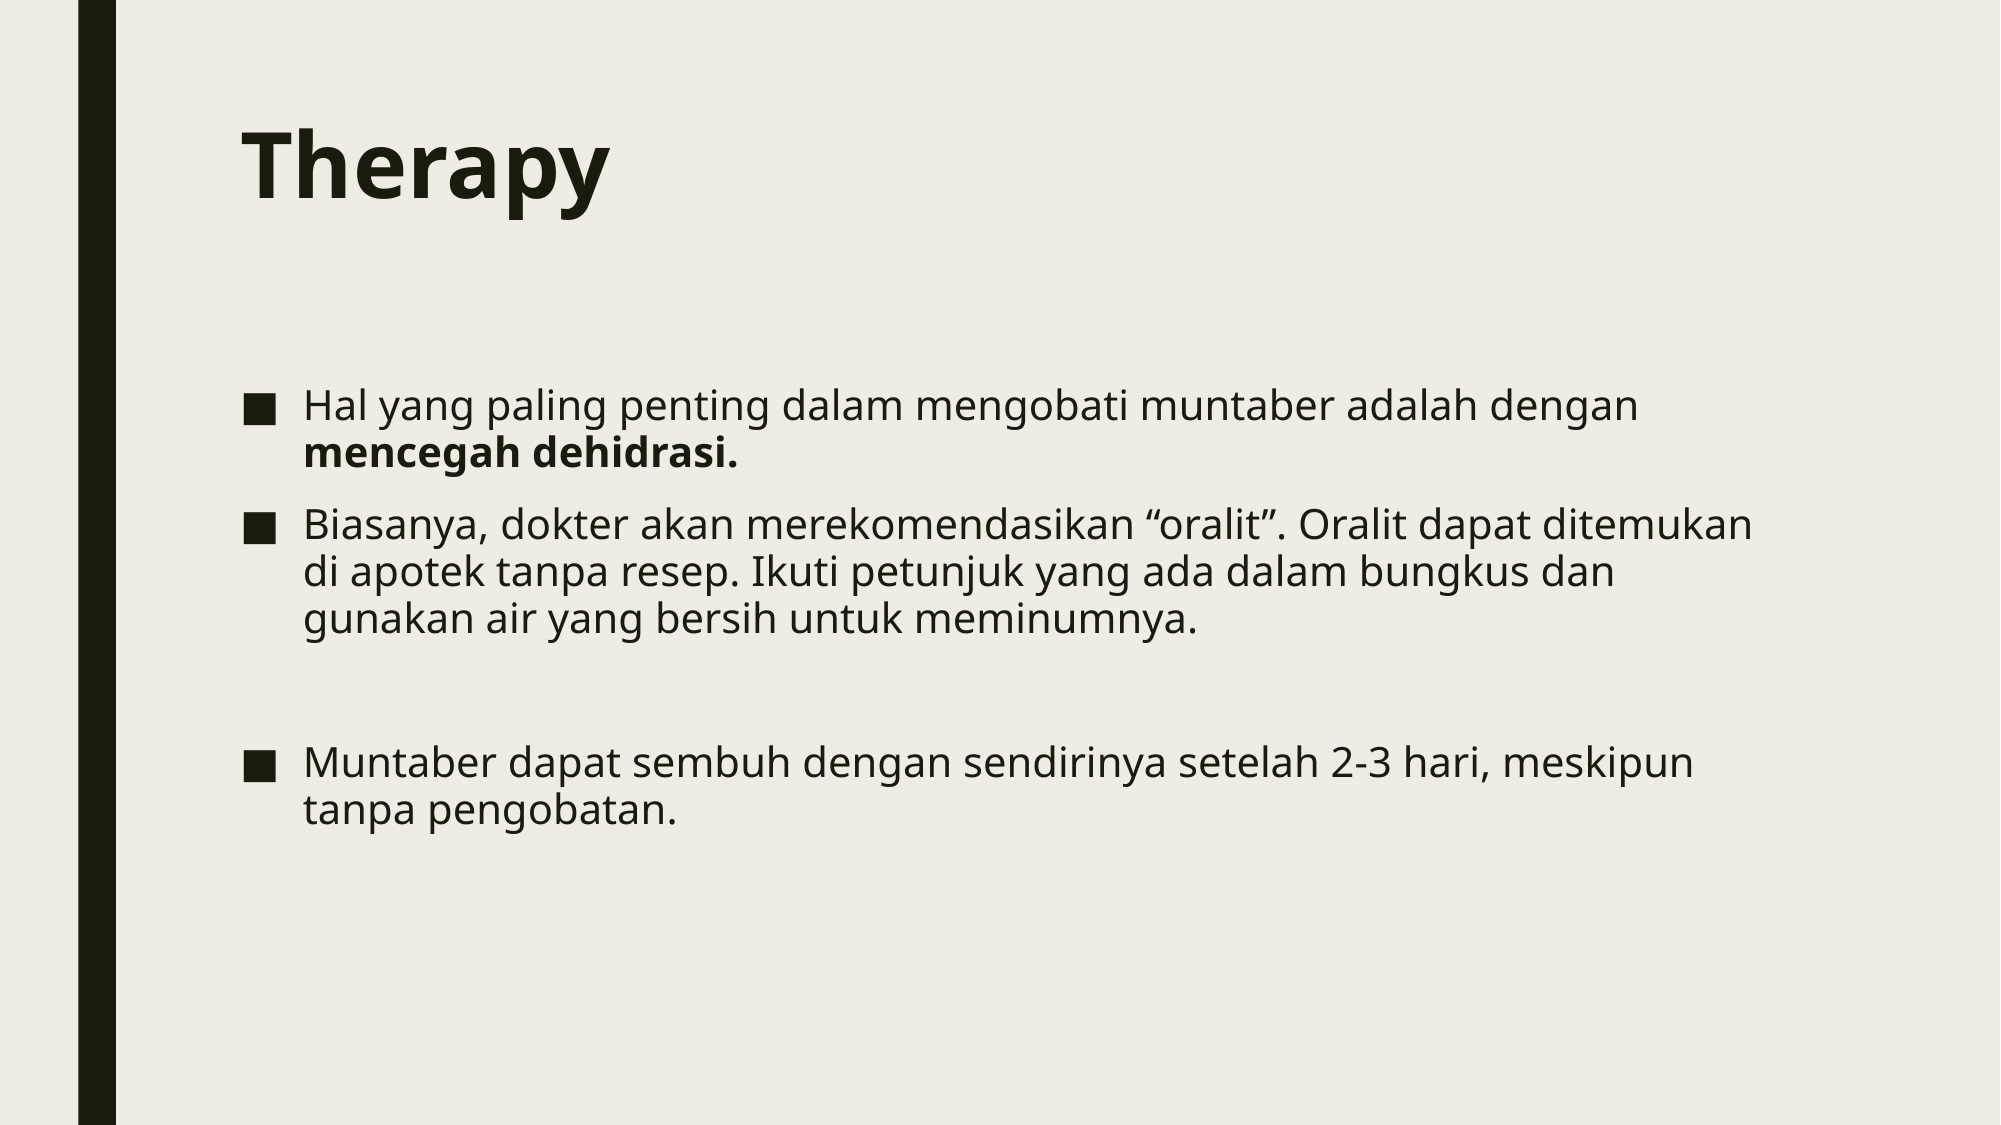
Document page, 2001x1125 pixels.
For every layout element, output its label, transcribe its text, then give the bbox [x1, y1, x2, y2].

title Therapy [225, 112, 1800, 357]
list Hal yang paling penting dalam mengobati muntaber adalah dengan mencegah dehidrasi. Biasanya, dokter akan merekomendasikan “oralit”. Oralit dapat ditemukan di apotek tanpa resep. Ikuti petunjuk yang ada dalam bungkus dan gunakan air yang bersih untuk meminumnya. Muntaber dapat sembuh dengan sendirinya setelah 2-3 hari, meskipun tanpa pengobatan. [225, 375, 1800, 963]
